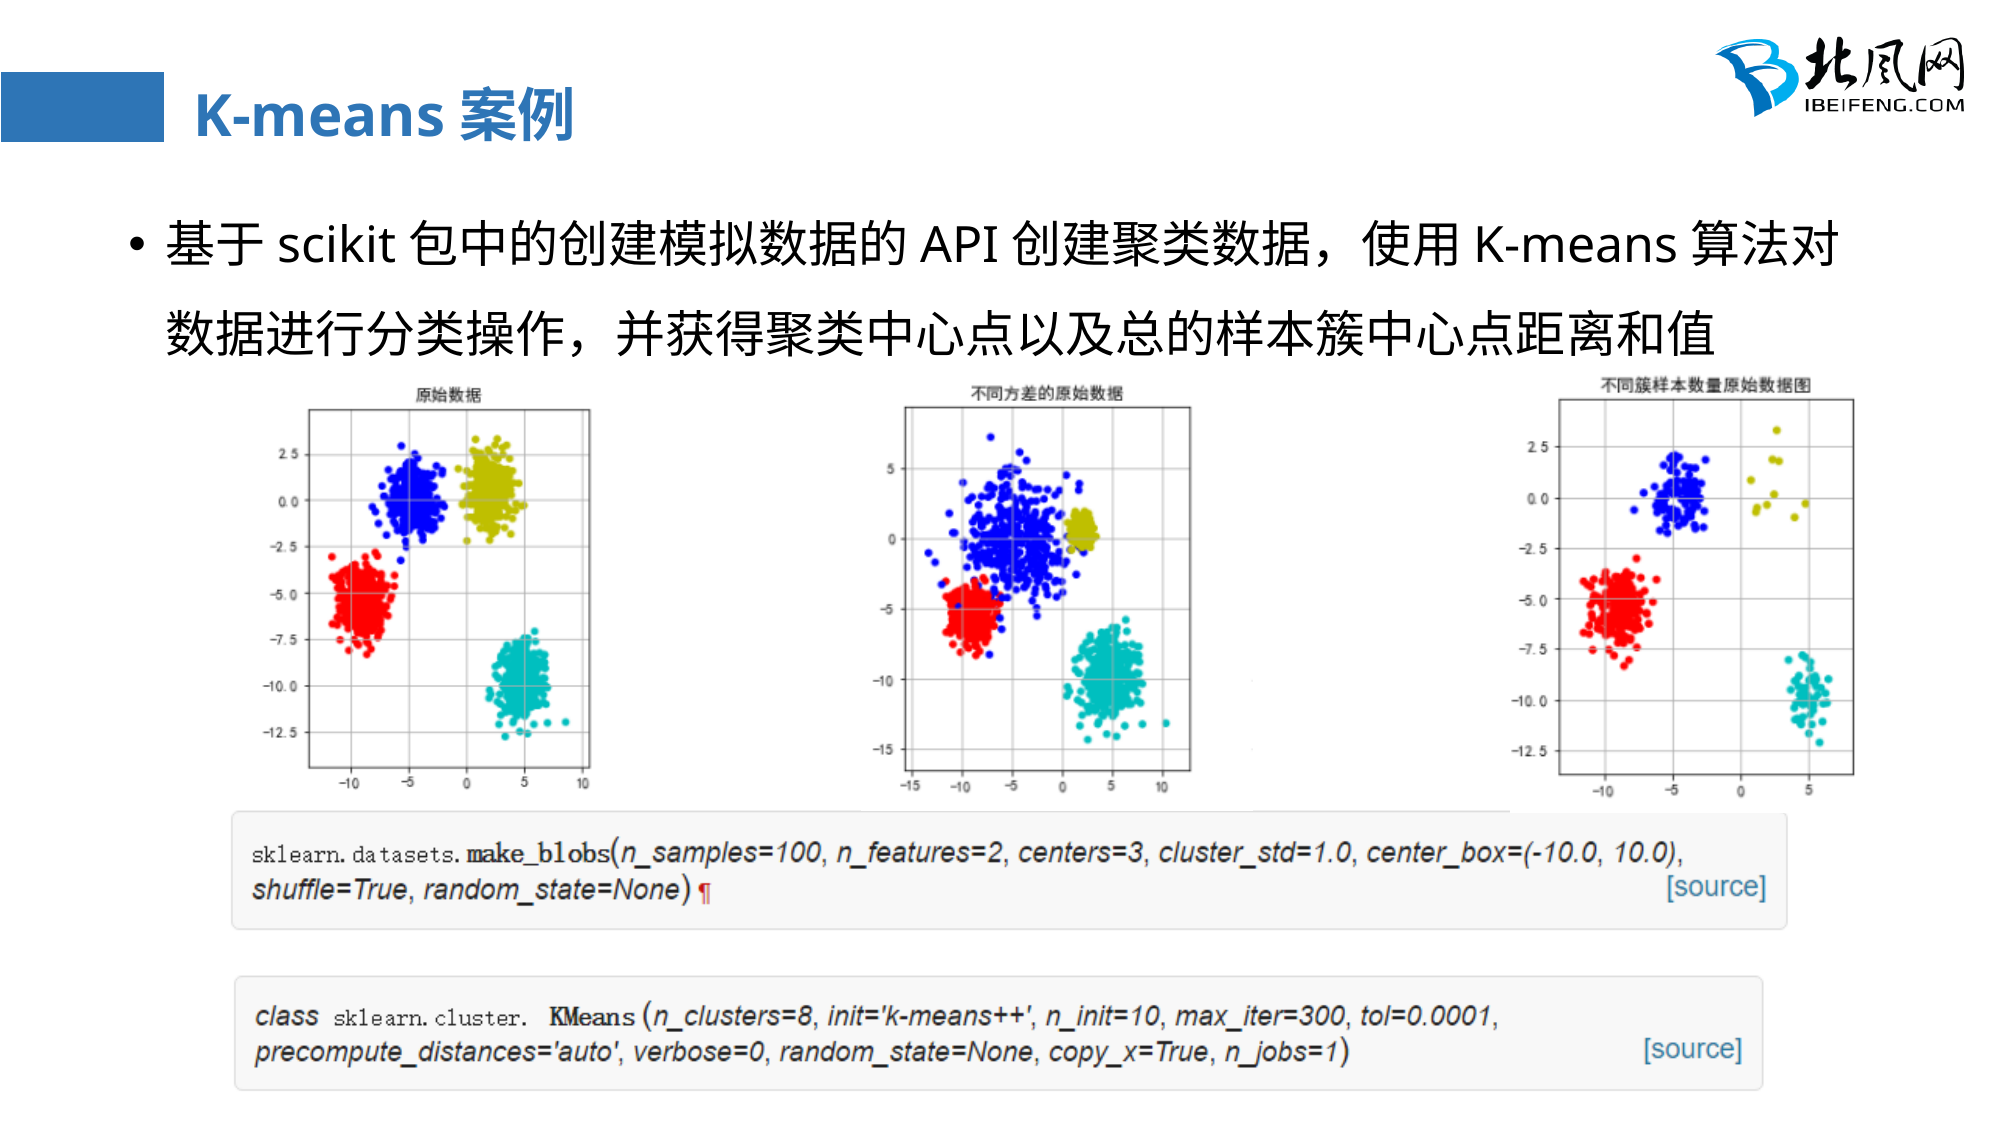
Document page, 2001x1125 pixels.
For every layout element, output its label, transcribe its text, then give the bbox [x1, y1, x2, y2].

picture [1904, 27, 1974, 119]
picture [222, 965, 1787, 1103]
list 基于scikit包中的创建模拟数据的API创建聚类数据，使用K-means算法对数据进行分类操作，并获得聚类中心点以及总的样本簇中心点距离和值 [113, 175, 1863, 1014]
title K-means案例 [178, 27, 1904, 208]
picture [222, 357, 1889, 948]
